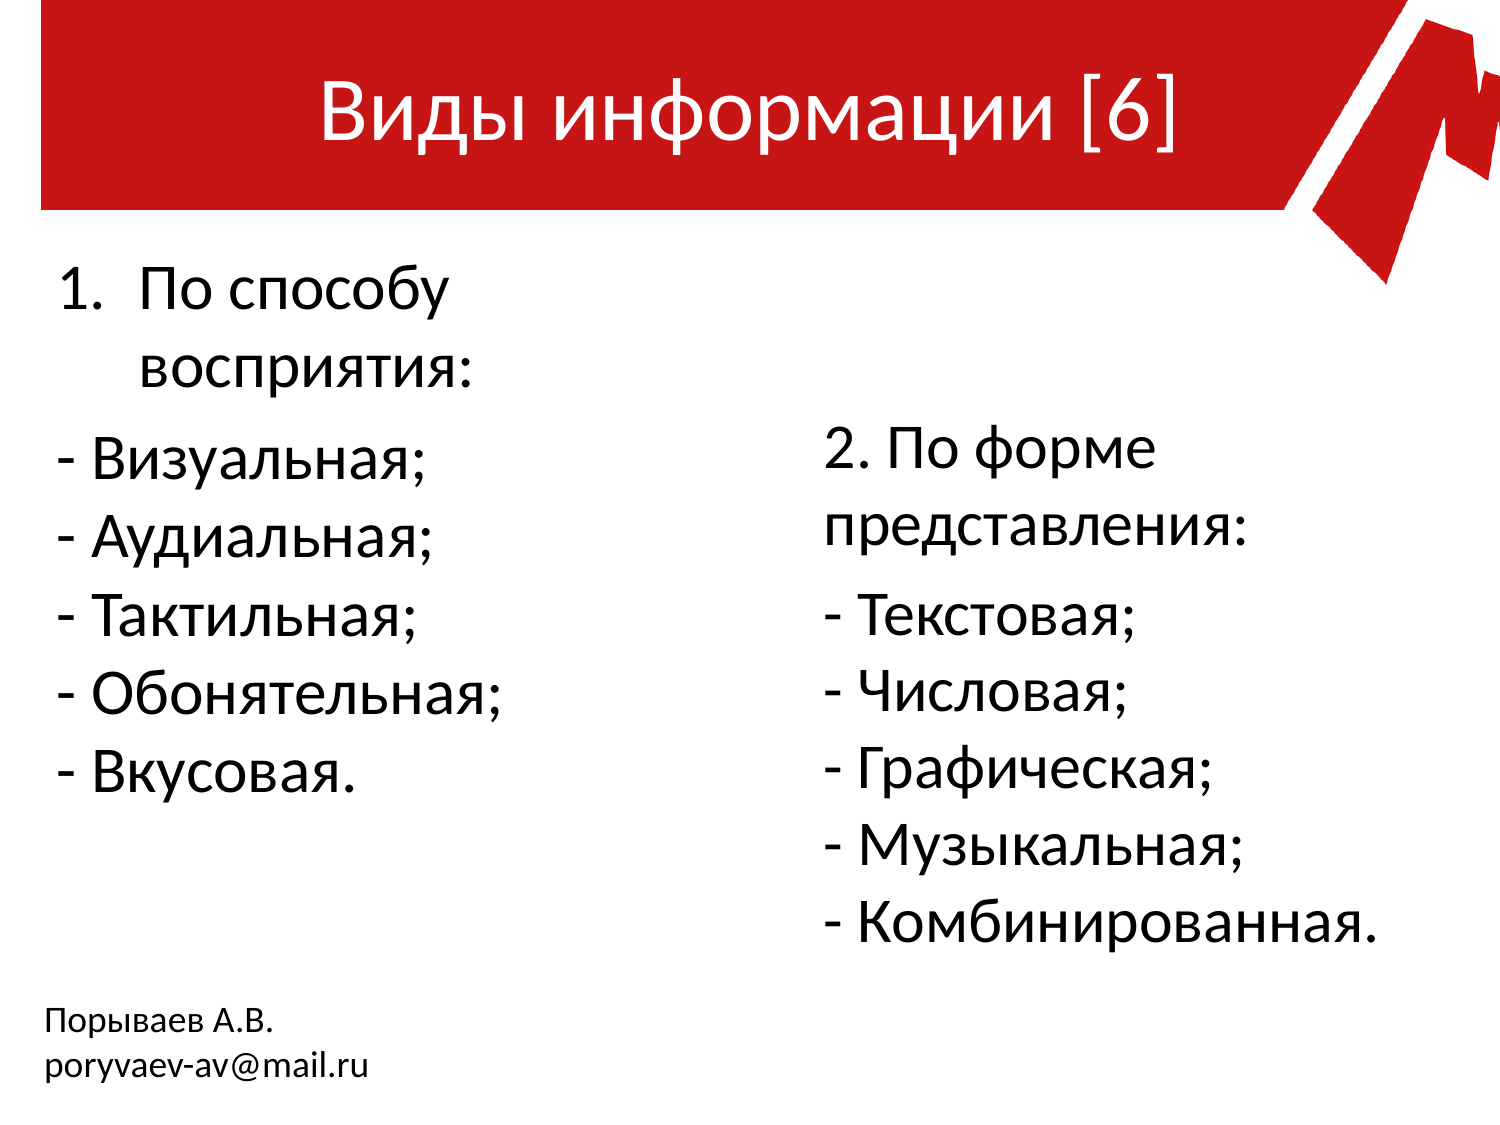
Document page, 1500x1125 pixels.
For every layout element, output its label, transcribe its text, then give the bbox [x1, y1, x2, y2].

picture [40, 0, 1500, 1012]
text_box Порываев А.В. poryvaev-av@mail.ru [29, 987, 780, 1093]
